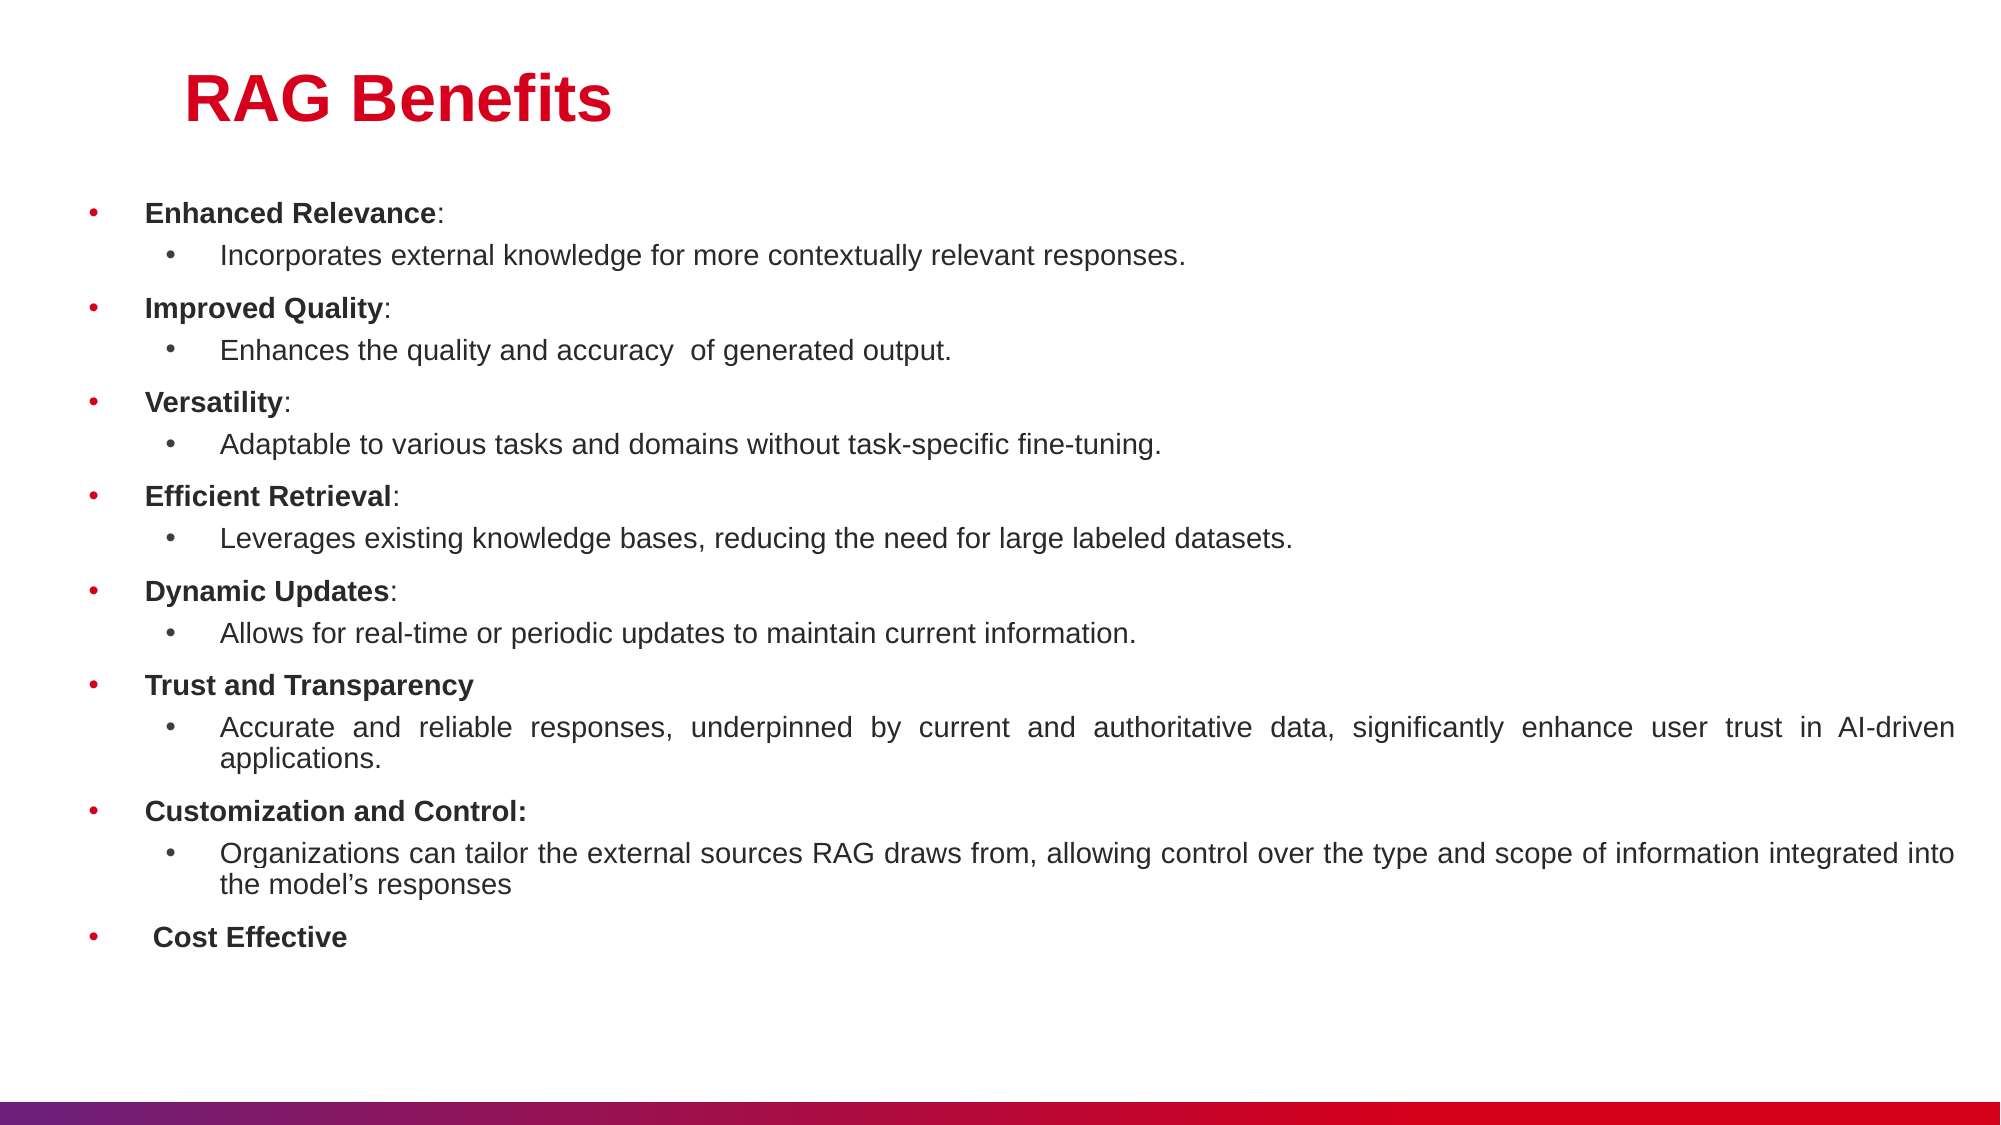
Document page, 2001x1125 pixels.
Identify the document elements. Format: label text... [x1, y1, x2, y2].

list Enhanced Relevance: Incorporates external knowledge for more contextually relevant responses. Improved Quality: Enhances the quality and accuracy of generated output. Versatility: Adaptable to various tasks and domains without task-specific fine-tuning. Efficient Retrieval: Leverages existing knowledge bases, reducing the need for large labeled datasets. Dynamic Updates: Allows for real-time or periodic updates to maintain current information. Trust and Transparency Accurate and reliable responses, underpinned by current and authoritative data, significantly enhance user trust in AI-driven applications. Customization and Control: Organizations can tailor the external sources RAG draws from, allowing control over the type and scope of information integrated into the model’s responses Cost Effective [54, 130, 1974, 1109]
title RAG Benefits [169, 55, 1858, 130]
